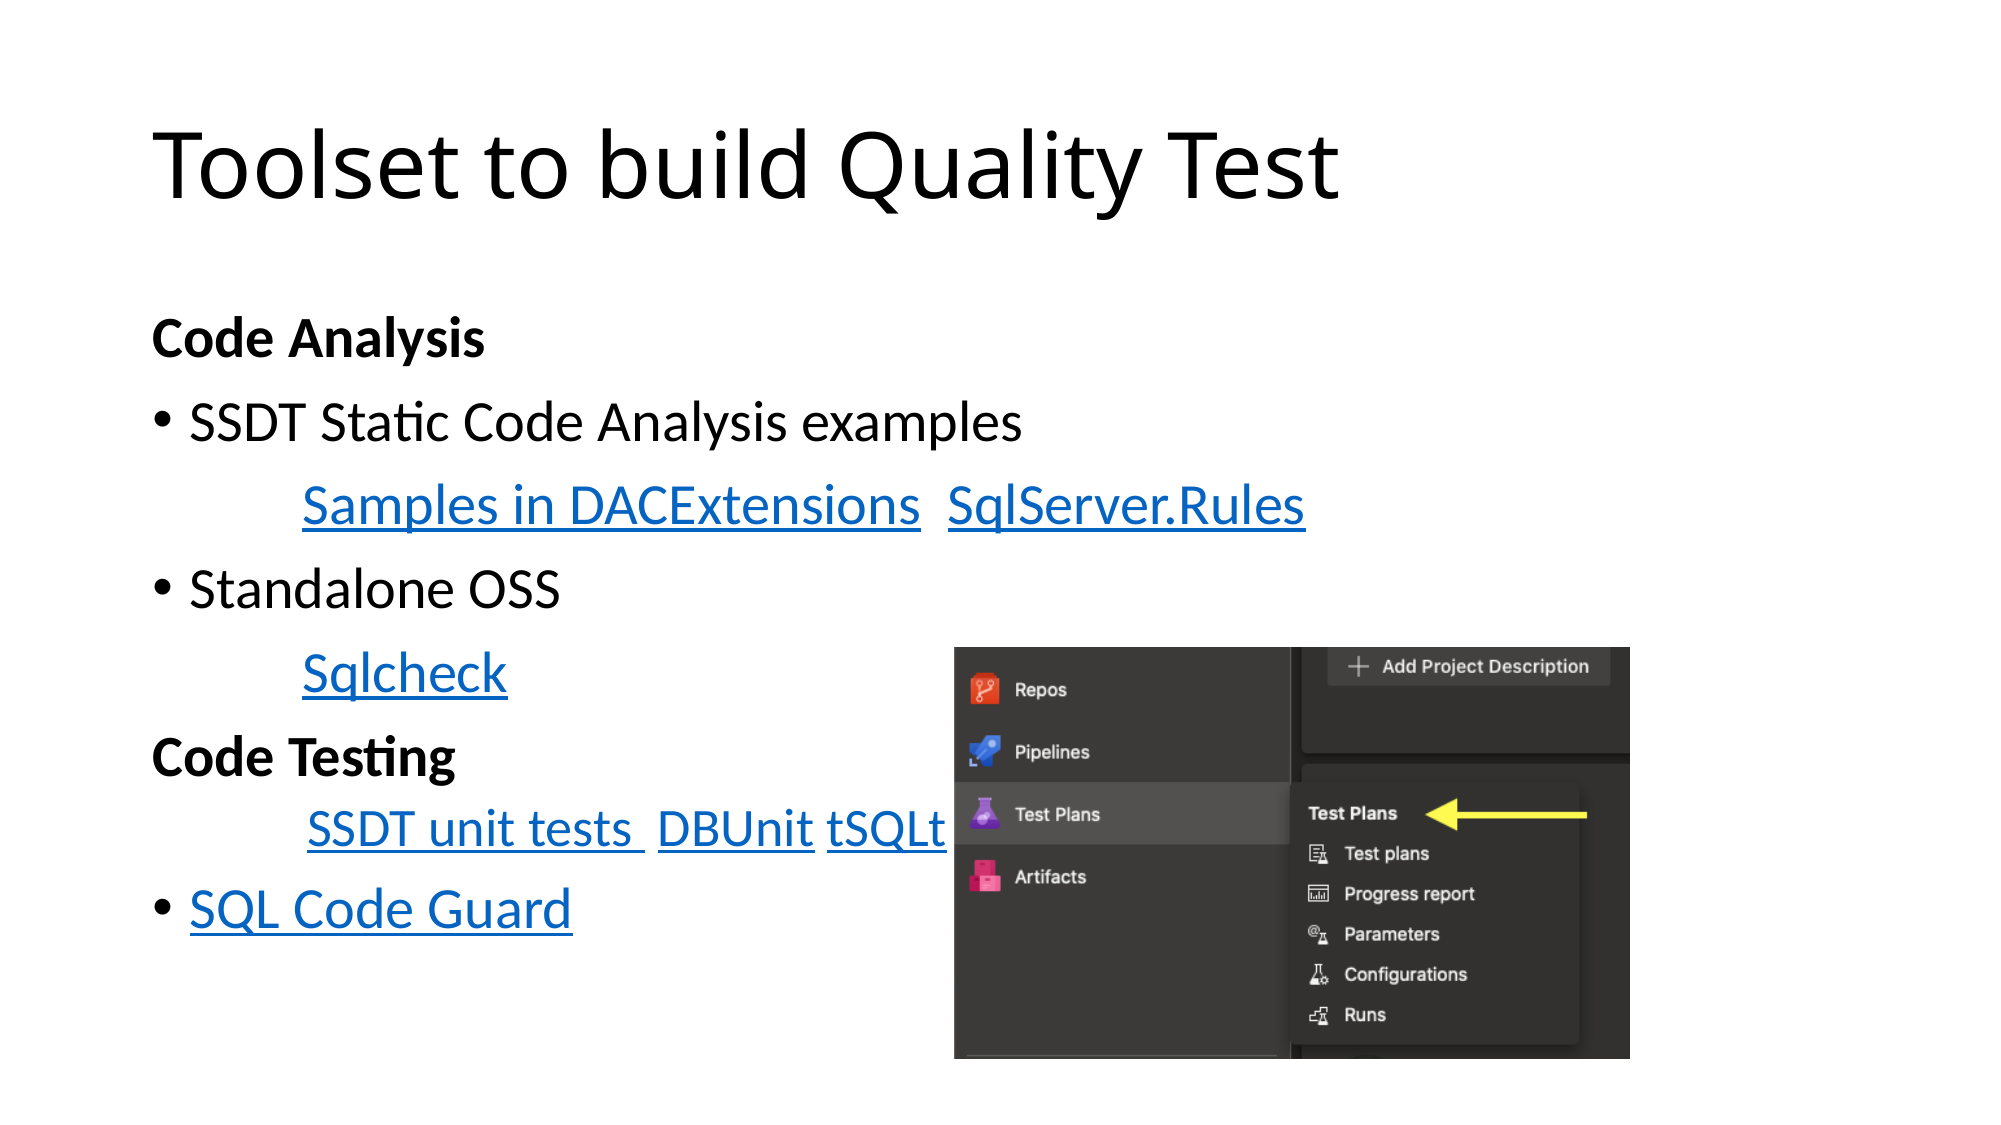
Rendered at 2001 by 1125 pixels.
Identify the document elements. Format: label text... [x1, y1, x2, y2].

title Toolset to build Quality Test [137, 59, 1863, 278]
list Code Analysis SSDT Static Code Analysis examples Samples in DACExtensions SqlServer.Rules Standalone OSS Sqlcheck Code Testing SSDT unit tests DBUnit tSQLt SQL Code Guard [137, 299, 1863, 1014]
picture [954, 647, 1630, 1059]
